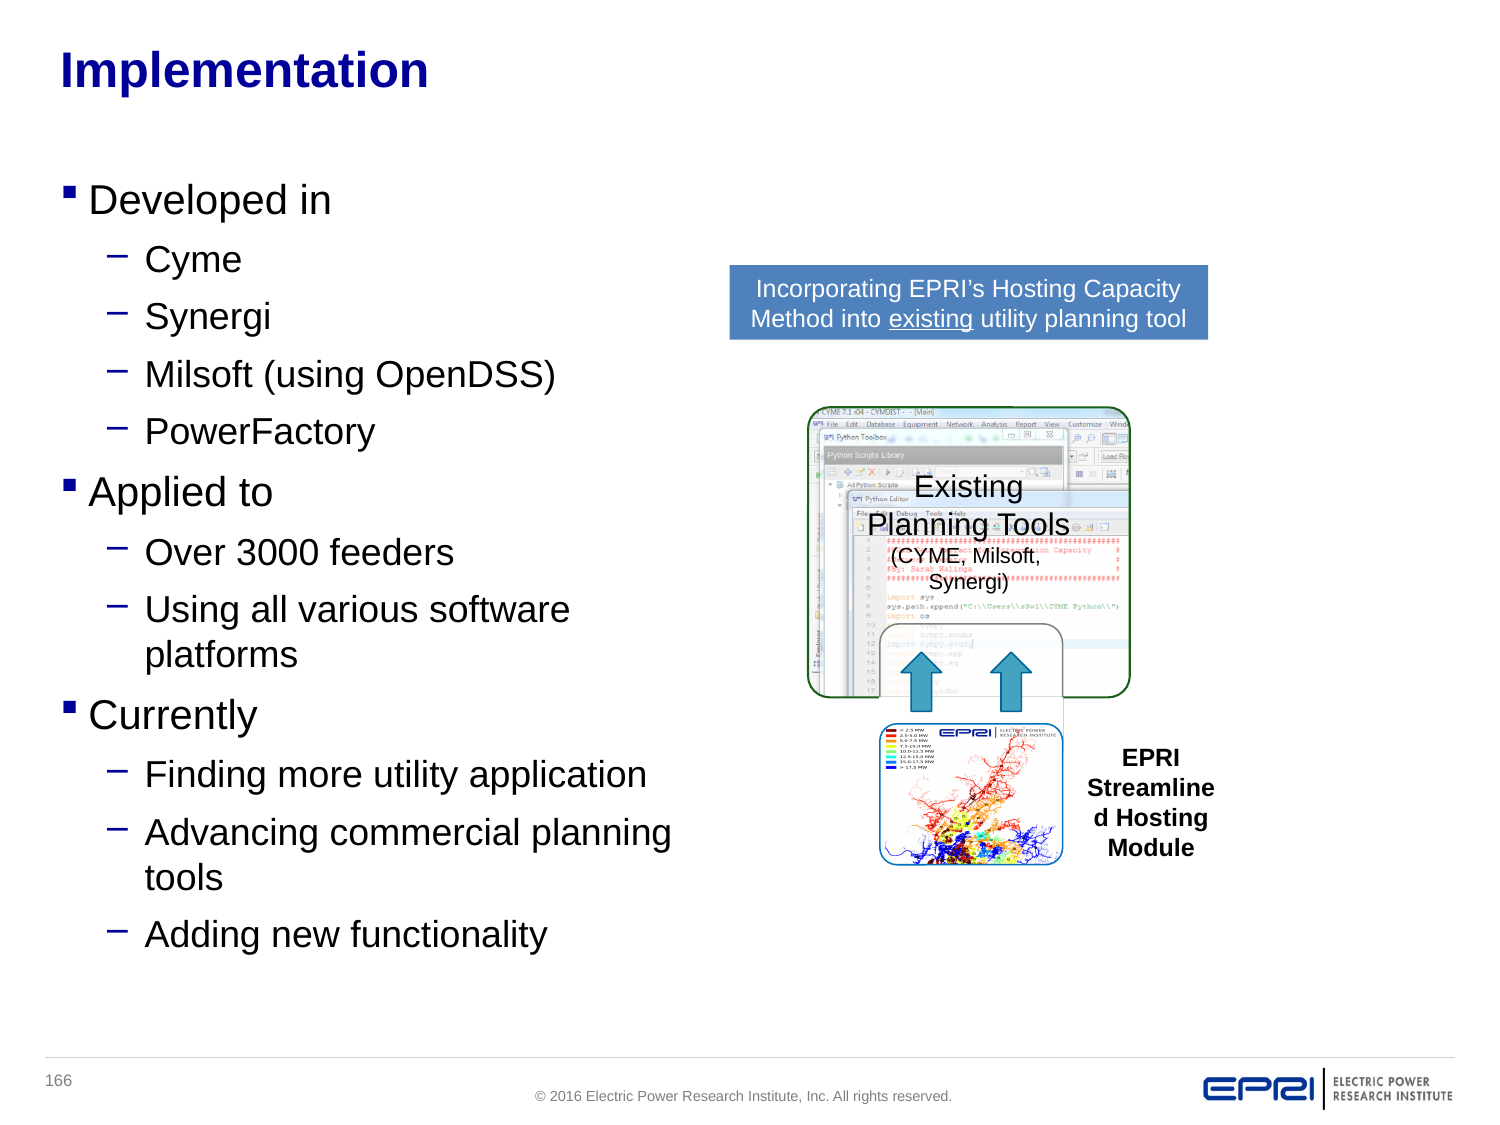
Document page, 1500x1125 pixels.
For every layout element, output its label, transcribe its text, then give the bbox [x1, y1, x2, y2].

text_box [879, 623, 1063, 697]
text_box [879, 697, 1063, 739]
picture [1200, 1064, 1455, 1113]
text_box Incorporating EPRI’s Hosting Capacity Method into existing utility planning tool [729, 265, 1209, 340]
text_box Existing Planning Tools (CYME, Milsoft, Synergi) [838, 459, 1100, 602]
text_box [879, 723, 1063, 865]
text_box EPRI Streamlined Hosting Module [1065, 734, 1237, 869]
text_box [901, 652, 942, 712]
text_box [807, 407, 1130, 698]
list Developed in Cyme Synergi Milsoft (using OpenDSS) PowerFactory Applied to Over 3000 feeders Using all various software platforms Currently Finding more utility application Advancing commercial planning tools Adding new functionality [44, 164, 736, 1051]
title Implementation [44, 29, 1456, 151]
text_box [990, 652, 1032, 712]
